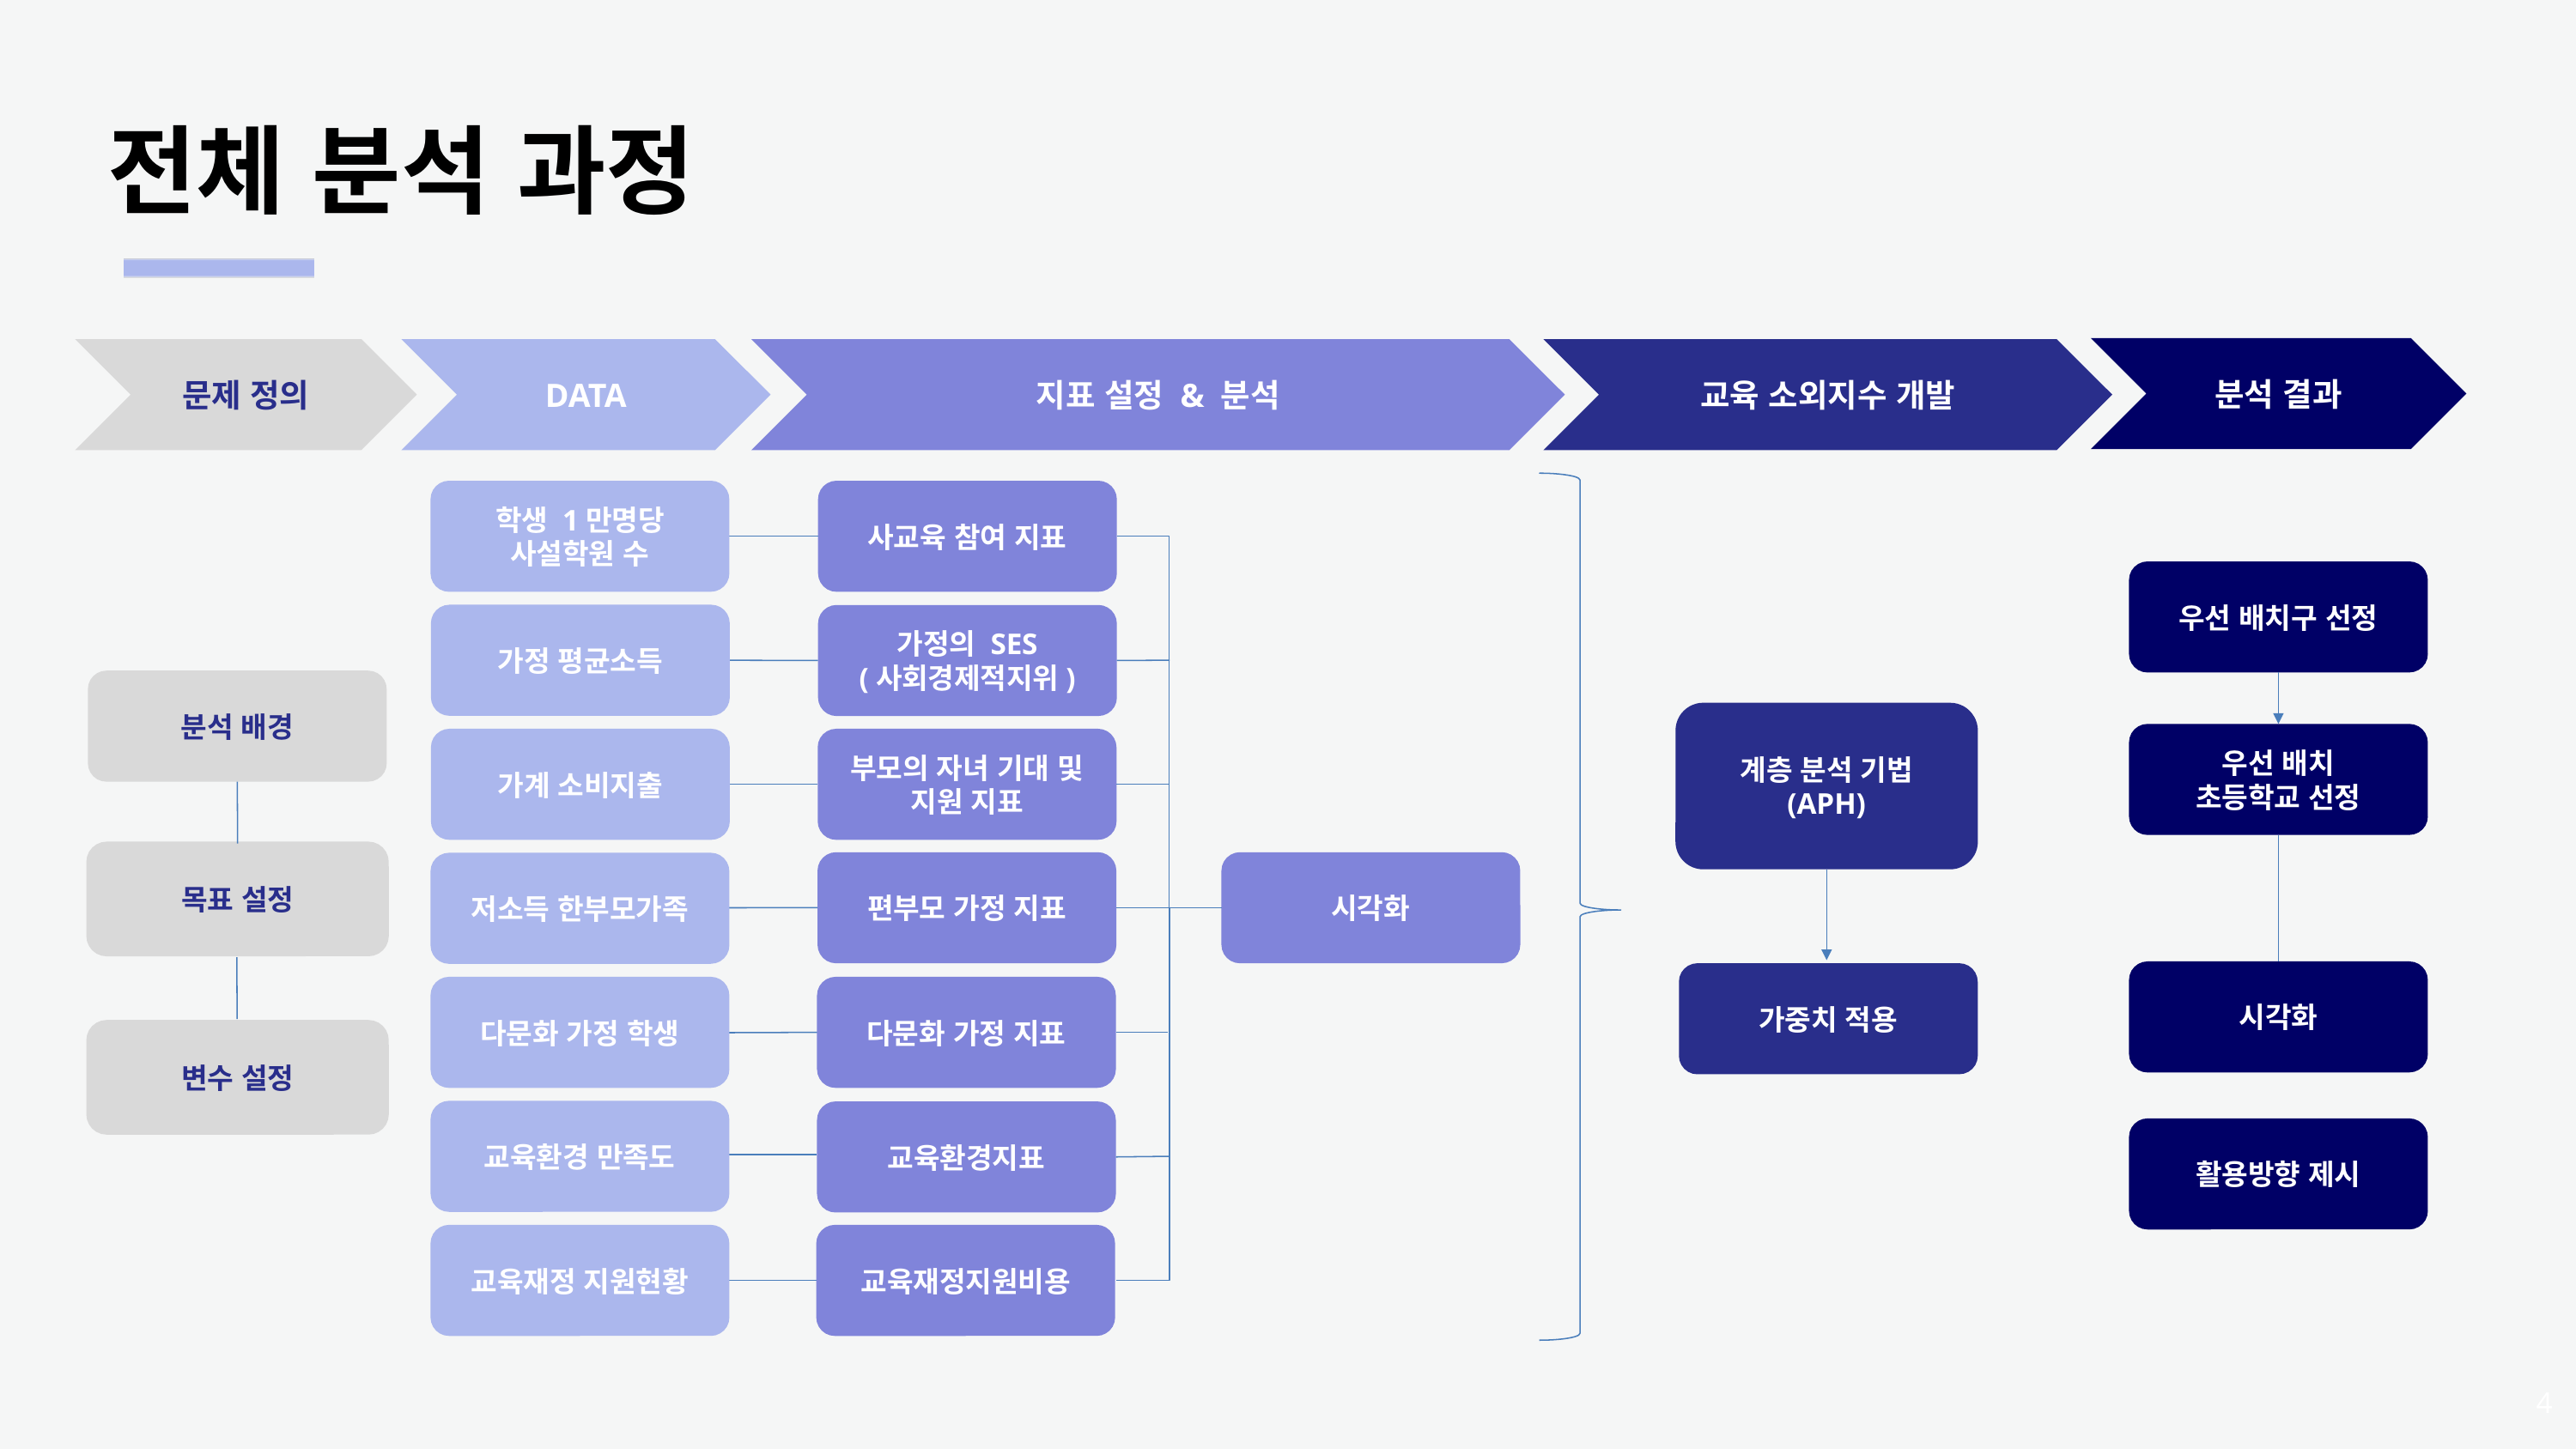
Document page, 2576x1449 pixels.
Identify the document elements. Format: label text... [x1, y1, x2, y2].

text_box DATA [399, 336, 773, 452]
text_box 목표 설정 [86, 841, 389, 957]
text_box 시각화 [1219, 850, 1522, 966]
text_box 사교육 참여 지표 [816, 478, 1119, 594]
text_box 전체 분석 과정 [94, 103, 708, 233]
text_box 계층 분석 기법 (APH) [1674, 700, 1980, 871]
text_box 변수 설정 [86, 1020, 389, 1135]
text_box 활용방향 제시 [2127, 1116, 2430, 1232]
text_box 우선 배치구 선정 [2127, 559, 2430, 675]
text_box 분석 배경 [86, 669, 389, 784]
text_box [956, 1067, 1330, 1121]
text_box 가중치 적용 [1677, 961, 1980, 1076]
text_box 다문화 가정 지표 [815, 974, 1118, 1090]
text_box 우선 배치 초등학교 선정 [2127, 722, 2430, 837]
text_box 부모의 자녀 기대 및 지원 지표 [816, 726, 1112, 842]
text_box 교육 소외지수 개발 [1541, 336, 2115, 452]
text_box [1539, 472, 1622, 1342]
text_box 교육재정지원비용 [814, 1222, 1117, 1338]
text_box 분석 결과 [2089, 336, 2469, 452]
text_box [1116, 536, 1222, 908]
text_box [124, 233, 314, 304]
text_box 시각화 [2127, 959, 2430, 1075]
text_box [430, 480, 731, 1337]
text_box 문제 정의 [73, 336, 419, 452]
text_box 가정의 SES (사회경제적지위) [816, 603, 1112, 718]
text_box 지표 설정 & 분석 [750, 336, 1567, 452]
text_box 편부모 가정 지표 [815, 850, 1119, 966]
text_box 교육환경지표 [815, 1099, 1118, 1215]
